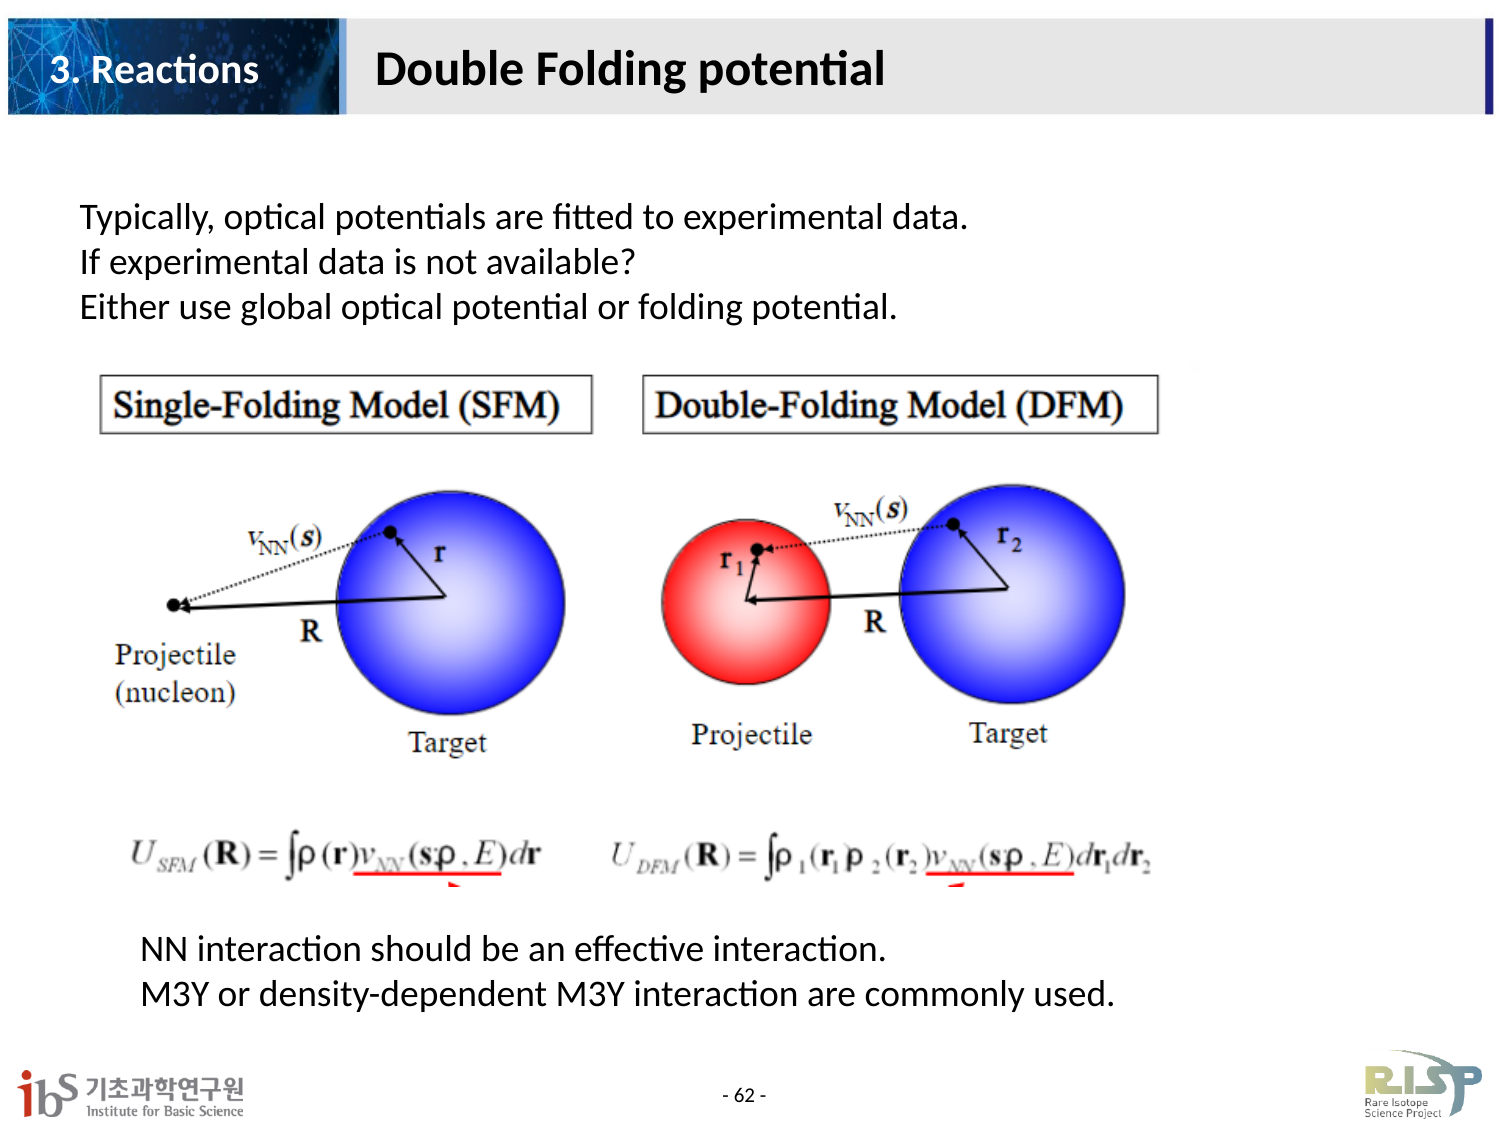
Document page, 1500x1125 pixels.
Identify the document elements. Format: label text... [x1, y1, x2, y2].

picture [1364, 1049, 1482, 1119]
text_box Typically, optical potentials are fitted to experimental data. If experimental data is not available? Either use global optical potential or folding potential. [64, 184, 1270, 335]
picture [70, 361, 1201, 887]
picture [2, 10, 1500, 130]
picture [17, 1070, 243, 1117]
text_box NN interaction should be an effective interaction. M3Y or density-dependent M3Y interaction are commonly used. [125, 916, 1141, 1022]
